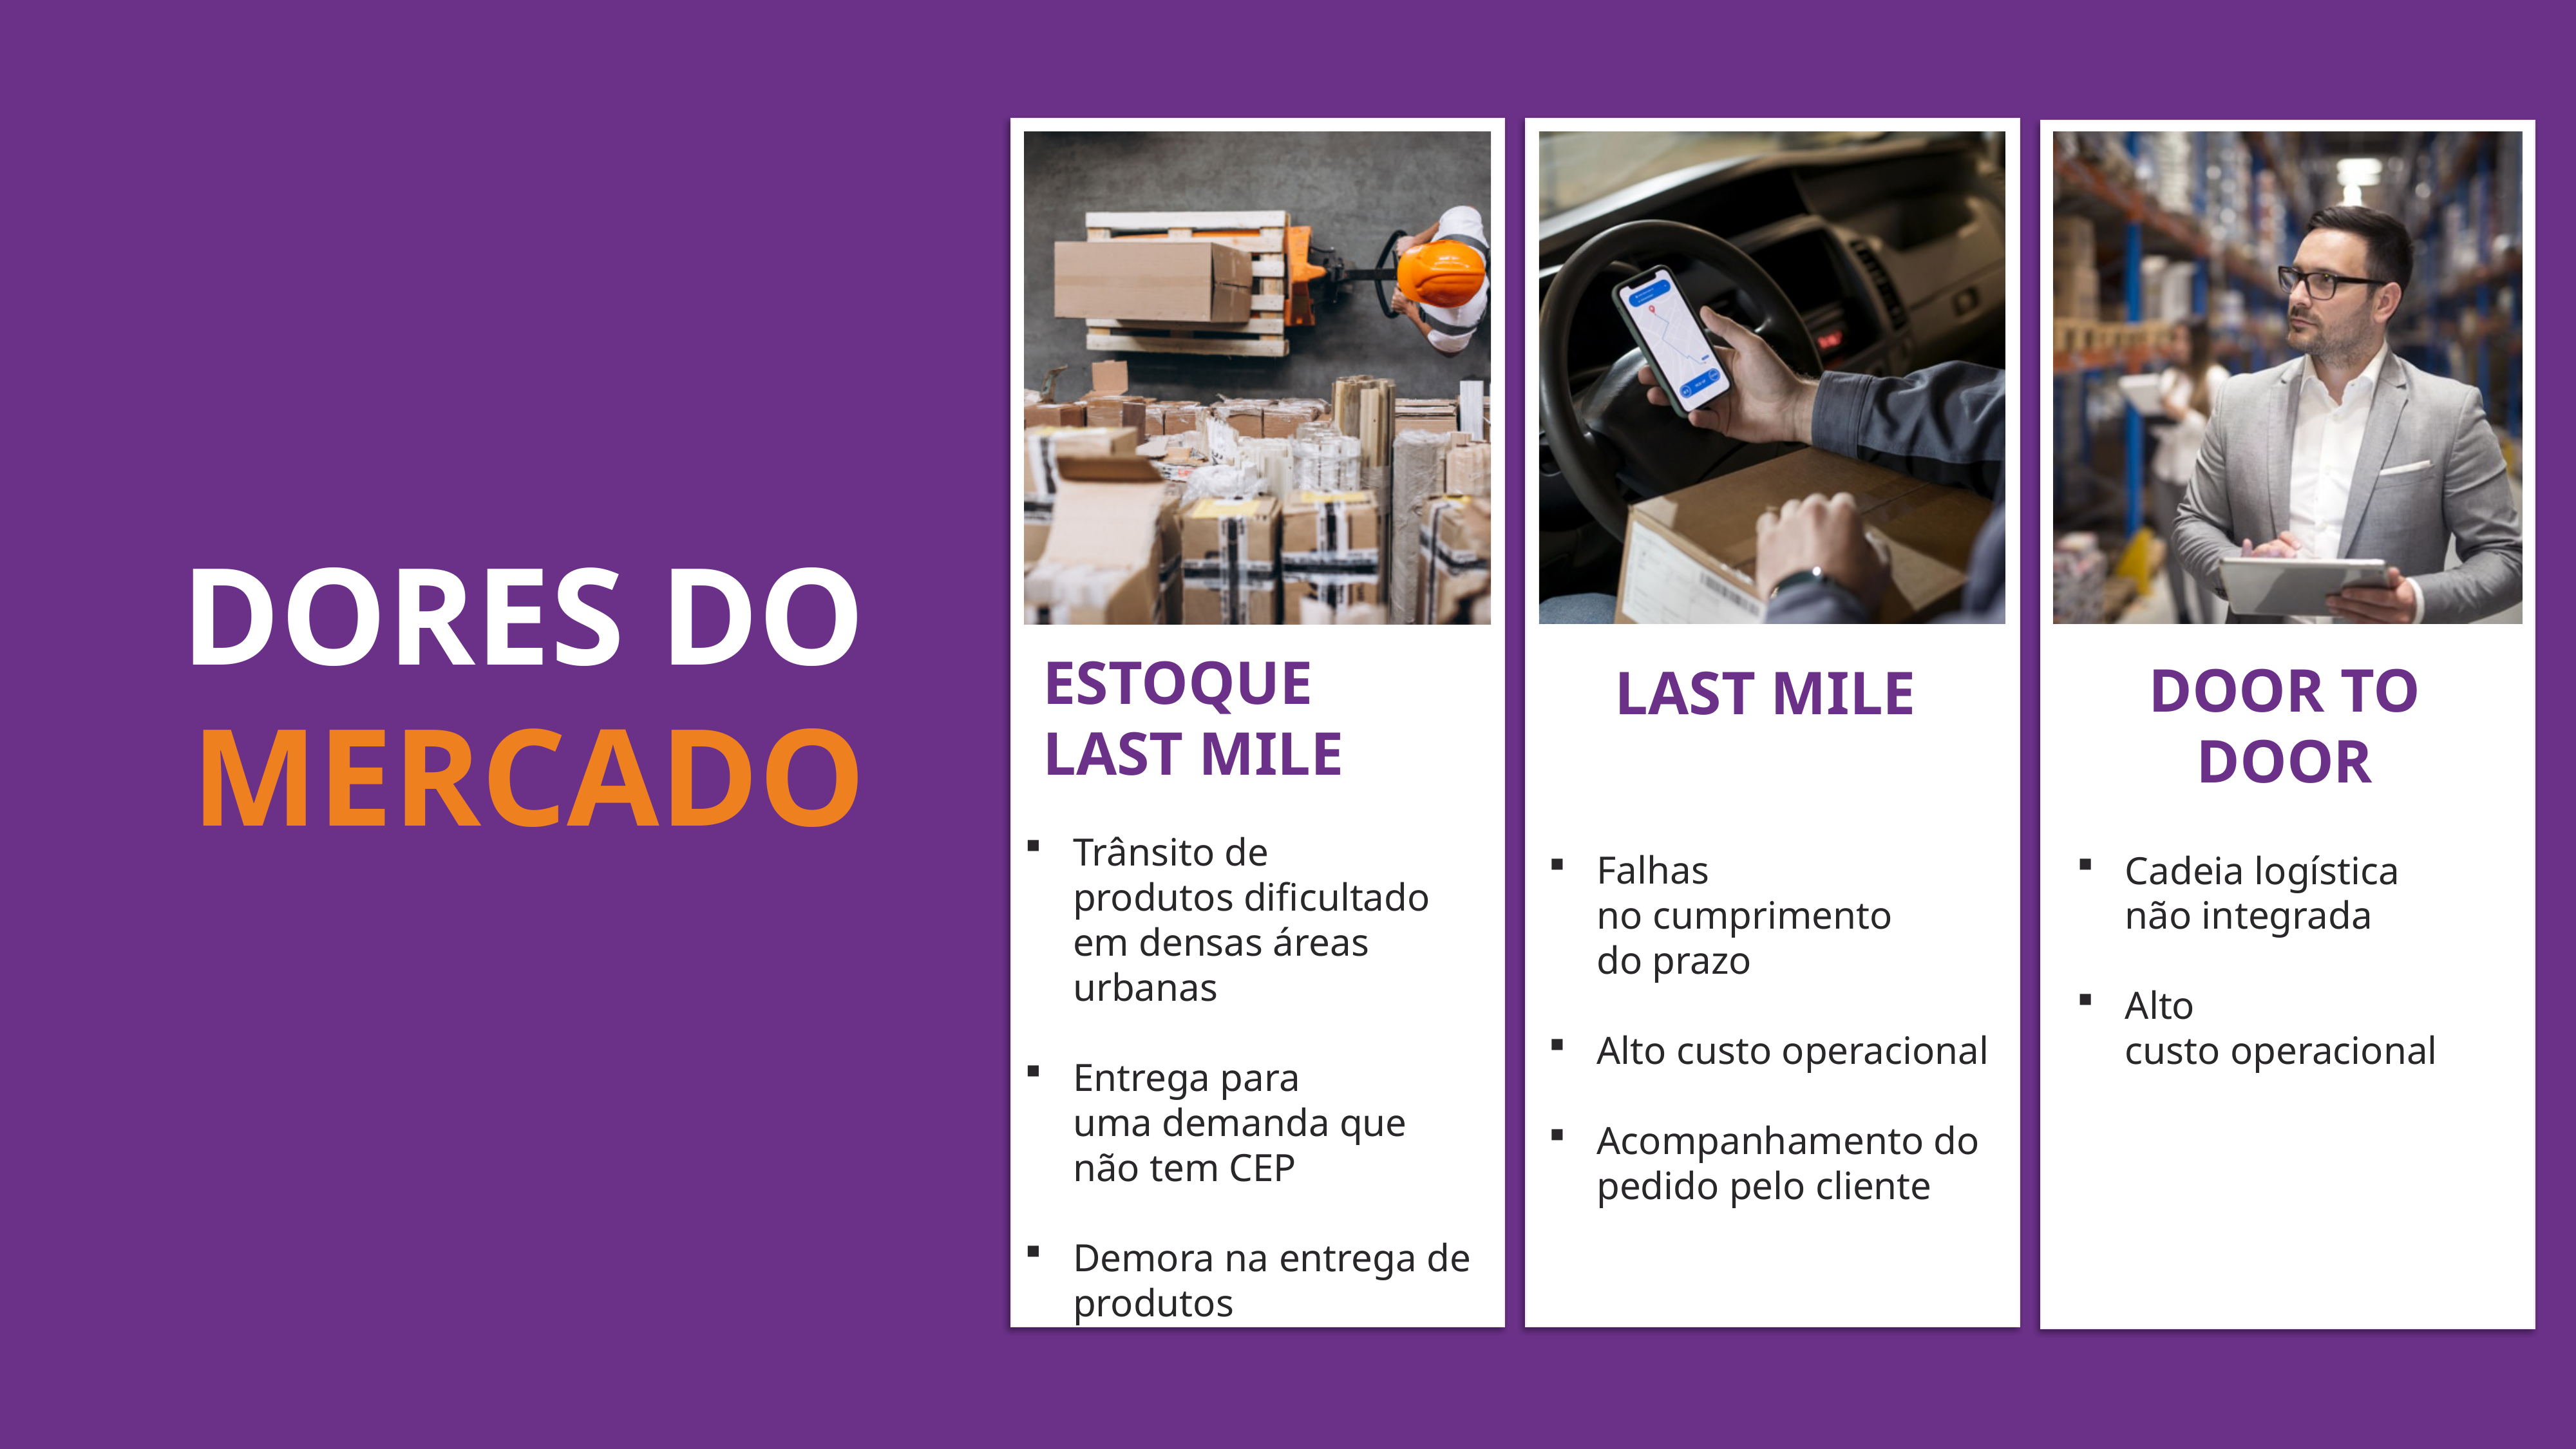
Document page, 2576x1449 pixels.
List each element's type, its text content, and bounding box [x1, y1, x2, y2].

picture [2052, 131, 2523, 625]
picture [1024, 131, 1492, 625]
text_box Trânsito de produtos dificultado em densas áreas urbanas ​ Entrega para uma demanda que não tem CEP ​ Demora na entrega de produtos [1015, 823, 1504, 1329]
picture [1539, 131, 2005, 625]
text_box LAST MILE [1545, 650, 1987, 732]
text_box DORES DO MERCADO [93, 526, 870, 866]
text_box [1526, 118, 2020, 1327]
text_box Cadeia logística não integrada​ Alto custo operacional [2067, 842, 2508, 1077]
text_box Falhas no cumprimento do prazo​ Alto custo operacional​ Acompanhamento do pedido pelo cliente [1539, 842, 2012, 1212]
text_box [2041, 120, 2535, 1329]
text_box [1010, 118, 1504, 1327]
text_box ESTOQUE LAST MILE [1033, 641, 1475, 792]
text_box DOOR TO DOOR [2063, 648, 2505, 800]
